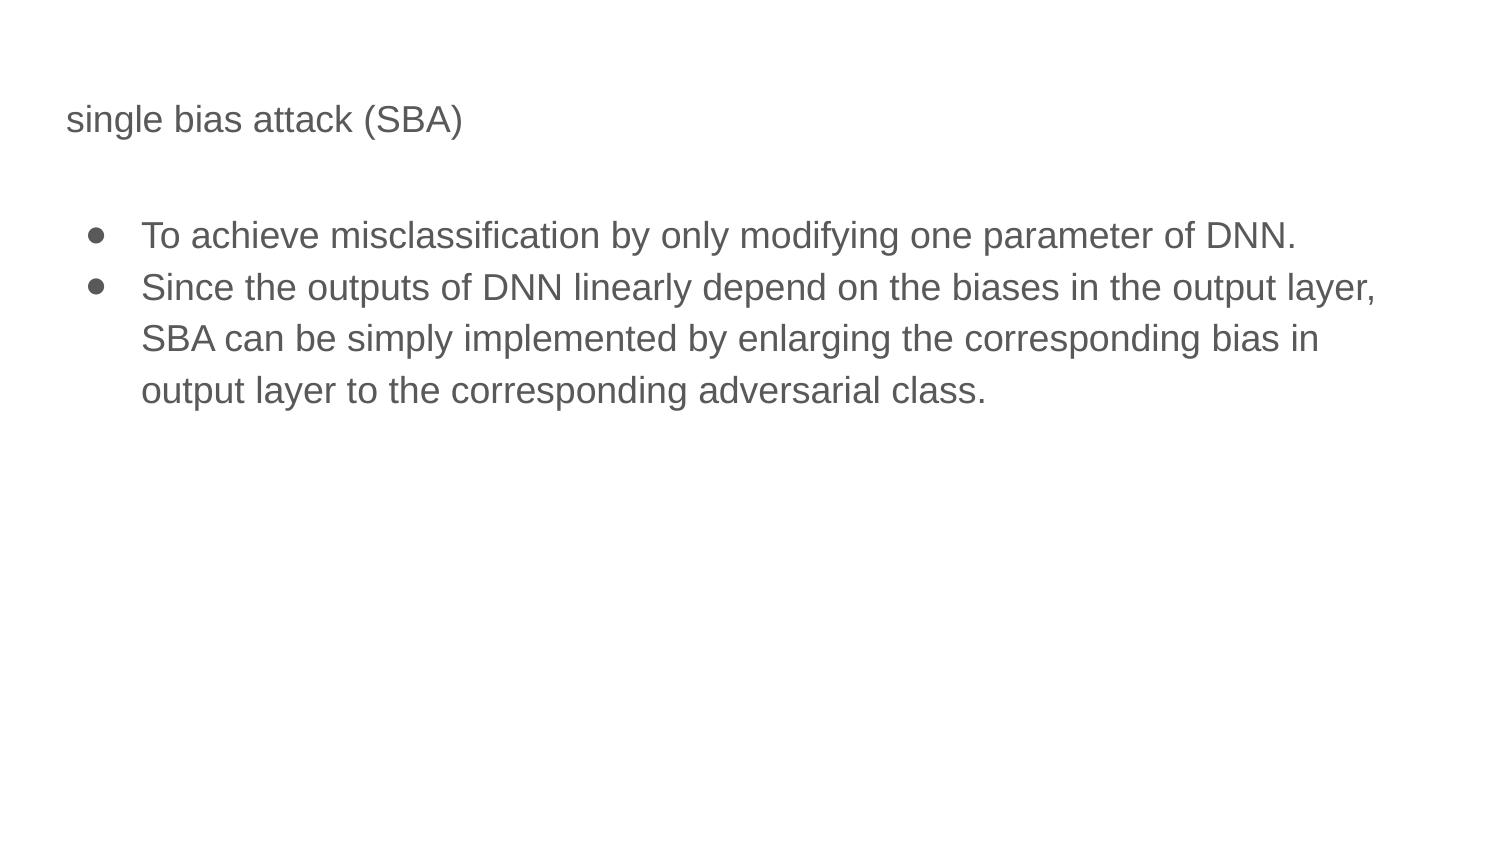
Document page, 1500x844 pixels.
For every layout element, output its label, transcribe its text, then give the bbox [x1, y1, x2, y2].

title single bias attack (SBA) [51, 72, 1449, 167]
list To achieve misclassification by only modifying one parameter of DNN. Since the outputs of DNN linearly depend on the biases in the output layer, SBA can be simply implemented by enlarging the corresponding bias in output layer to the corresponding adversarial class. [51, 189, 1449, 750]
